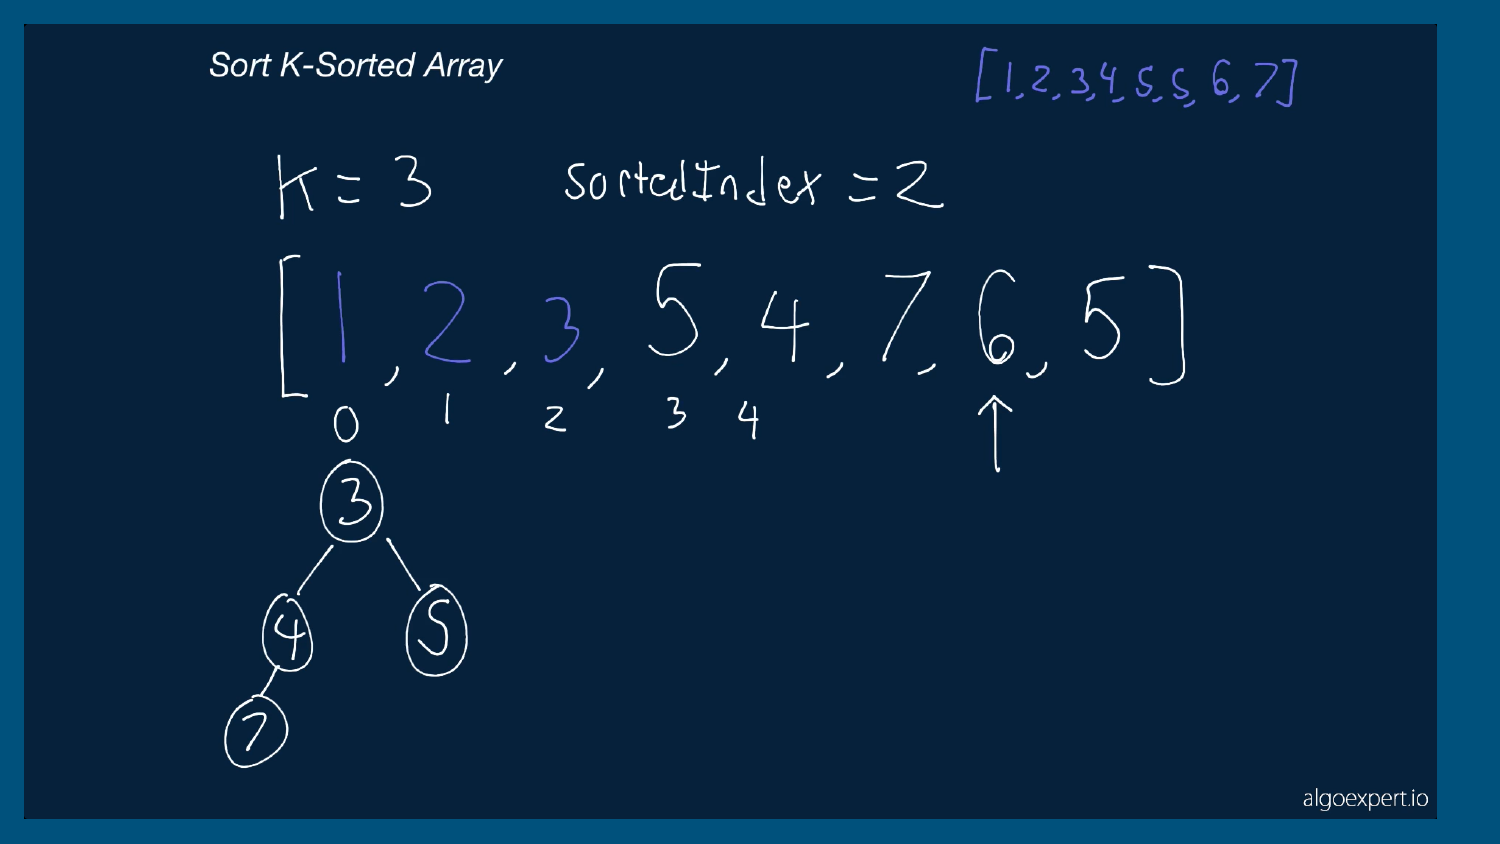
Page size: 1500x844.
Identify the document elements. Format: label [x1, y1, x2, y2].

picture [25, 25, 1436, 818]
